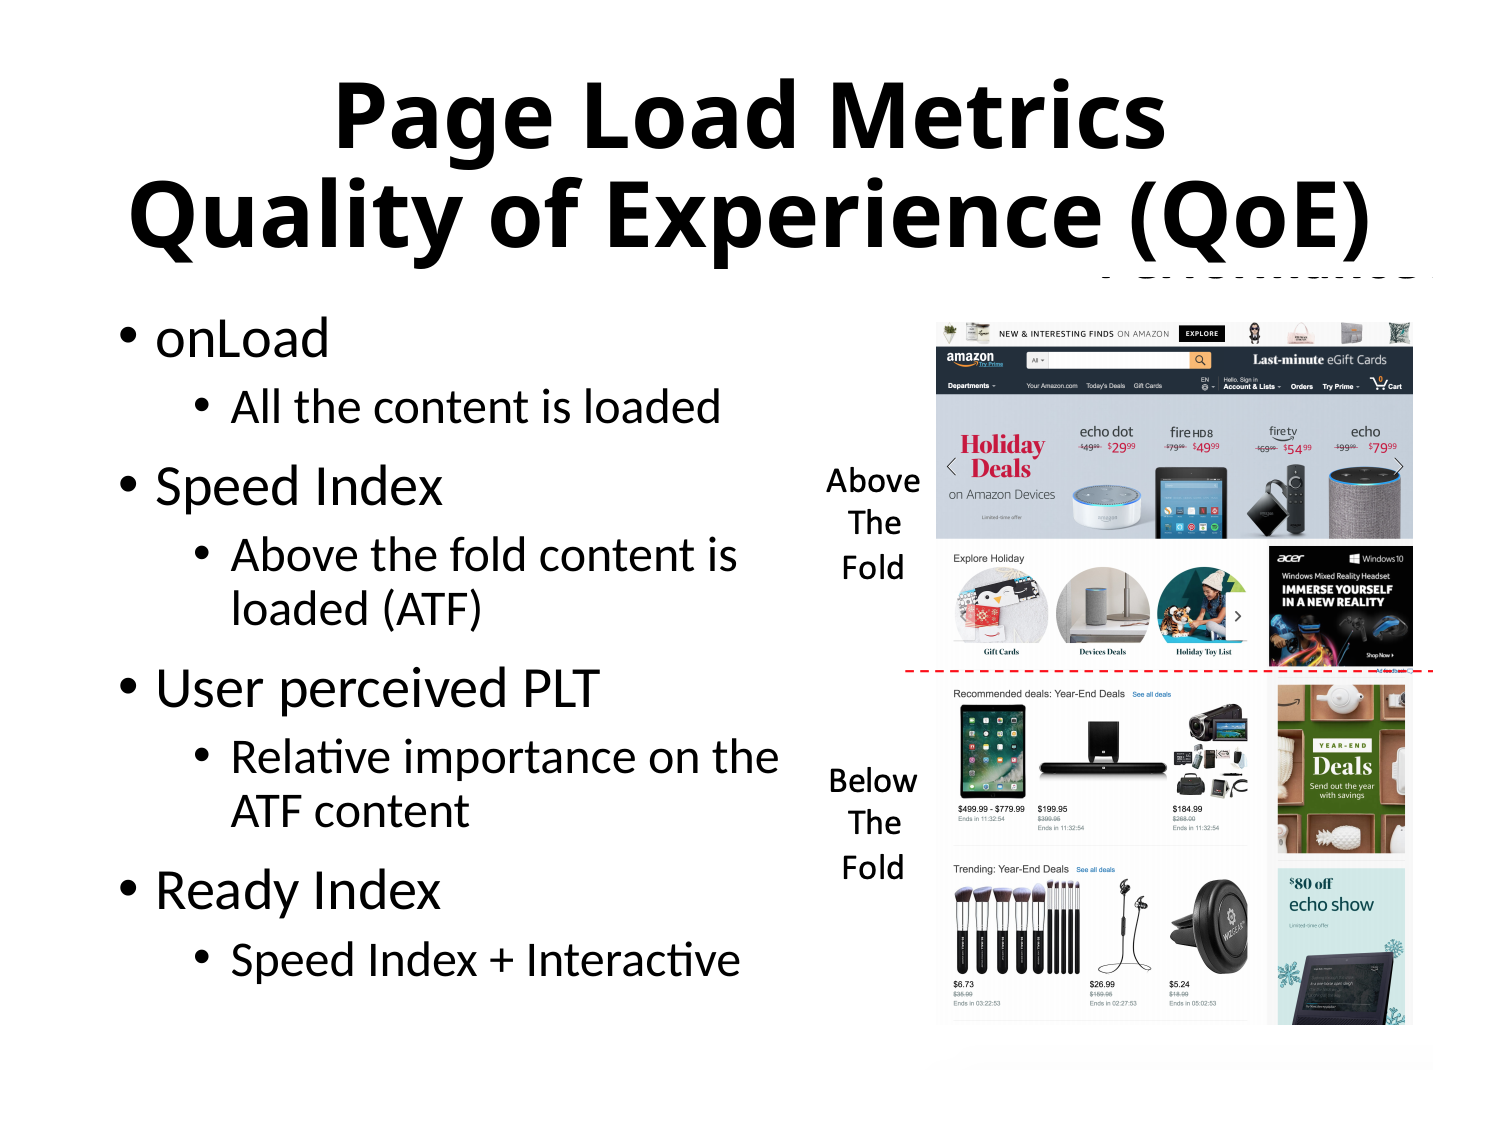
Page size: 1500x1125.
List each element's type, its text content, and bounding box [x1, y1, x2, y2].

list onLoad All the content is loaded Speed Index Above the fold content is loaded (ATF) User perceived PLT Relative importance on the ATF content Ready Index Speed Index + Interactive [103, 299, 810, 1014]
picture [810, 277, 1433, 1070]
title Page Load Metrics Quality of Experience (QoE) [103, 59, 1397, 278]
